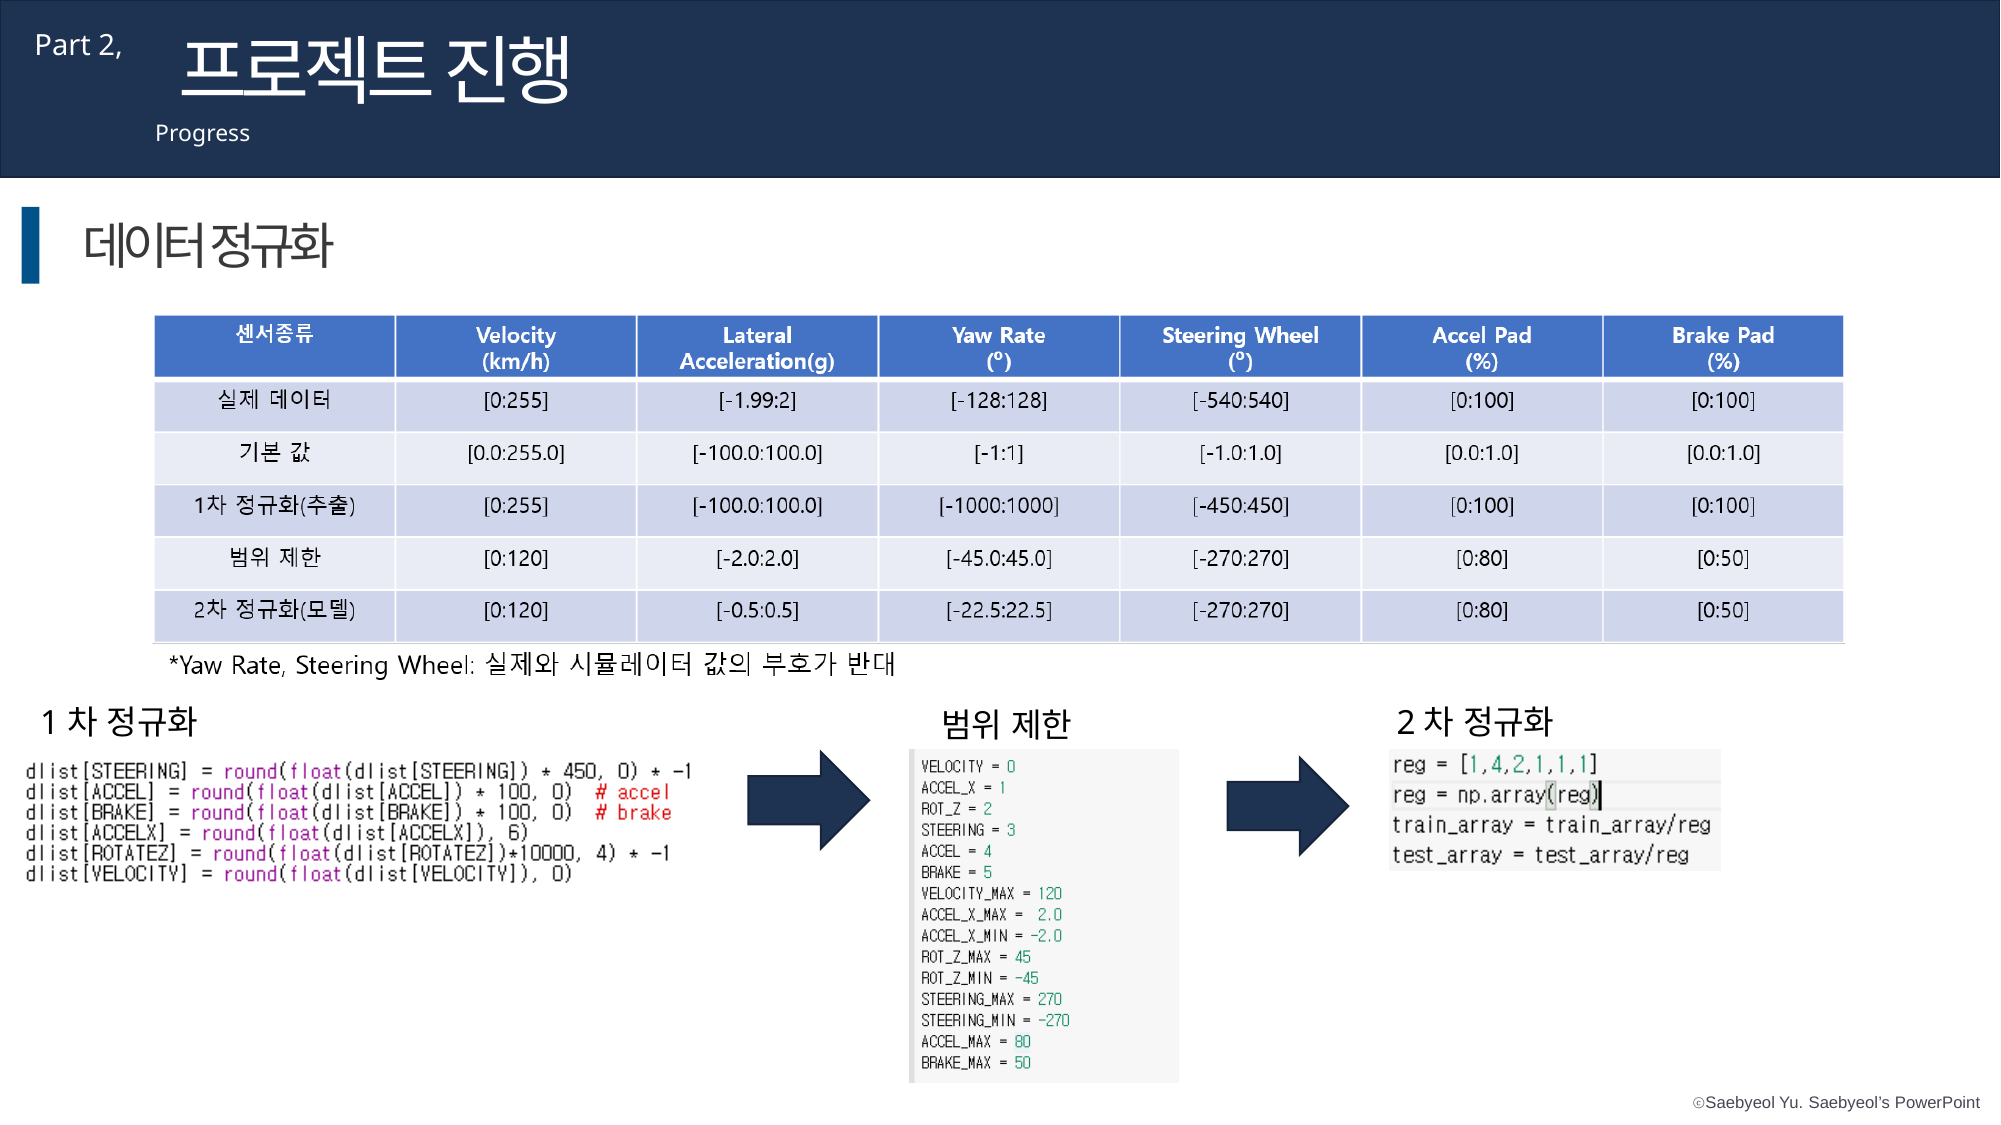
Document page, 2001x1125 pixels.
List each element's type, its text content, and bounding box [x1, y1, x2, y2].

text_box 범위 제한 [926, 696, 1088, 749]
picture [909, 749, 1179, 1083]
text_box [1226, 755, 1350, 857]
text_box [0, 0, 2000, 178]
picture [1389, 749, 1721, 871]
picture [21, 749, 710, 894]
text_box 2차 정규화 [1381, 694, 1570, 749]
text_box [21, 206, 40, 285]
text_box 데이터 정규화 [68, 207, 351, 283]
text_box Progress [140, 110, 266, 154]
text_box 1차 정규화 [25, 694, 214, 749]
text_box 프로젝트 진행 [163, 16, 591, 122]
text_box [747, 749, 871, 851]
picture [152, 313, 1848, 694]
text_box Part 2, [19, 19, 146, 69]
